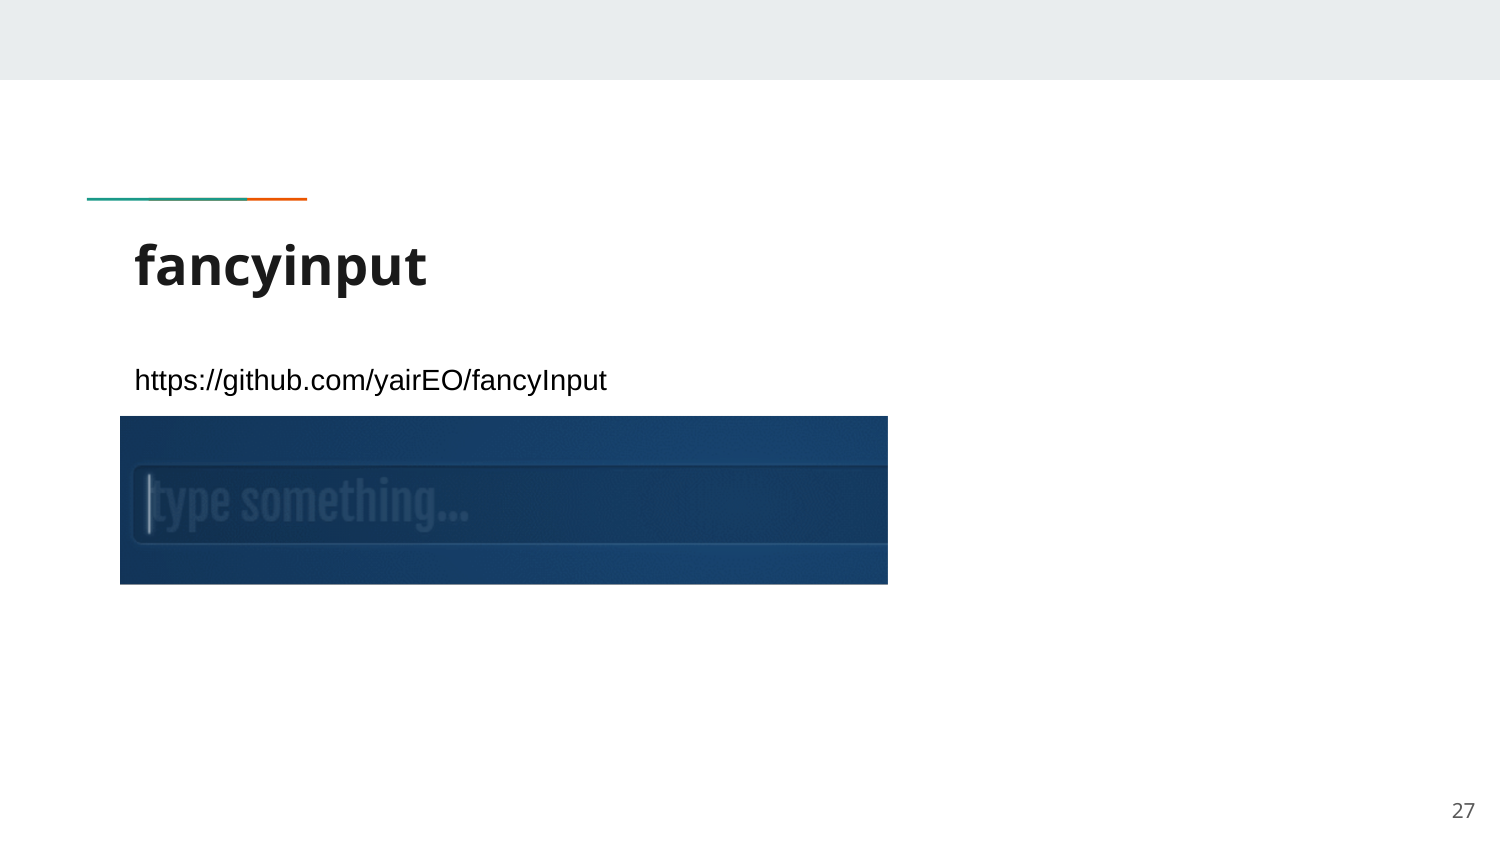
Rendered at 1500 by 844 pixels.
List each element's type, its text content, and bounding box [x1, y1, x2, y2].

slide_number ‹#› [1400, 779, 1491, 844]
title fancyinput [119, 216, 1381, 305]
picture [119, 415, 888, 585]
list https://github.com/yairEO/fancyInput [119, 341, 1381, 712]
